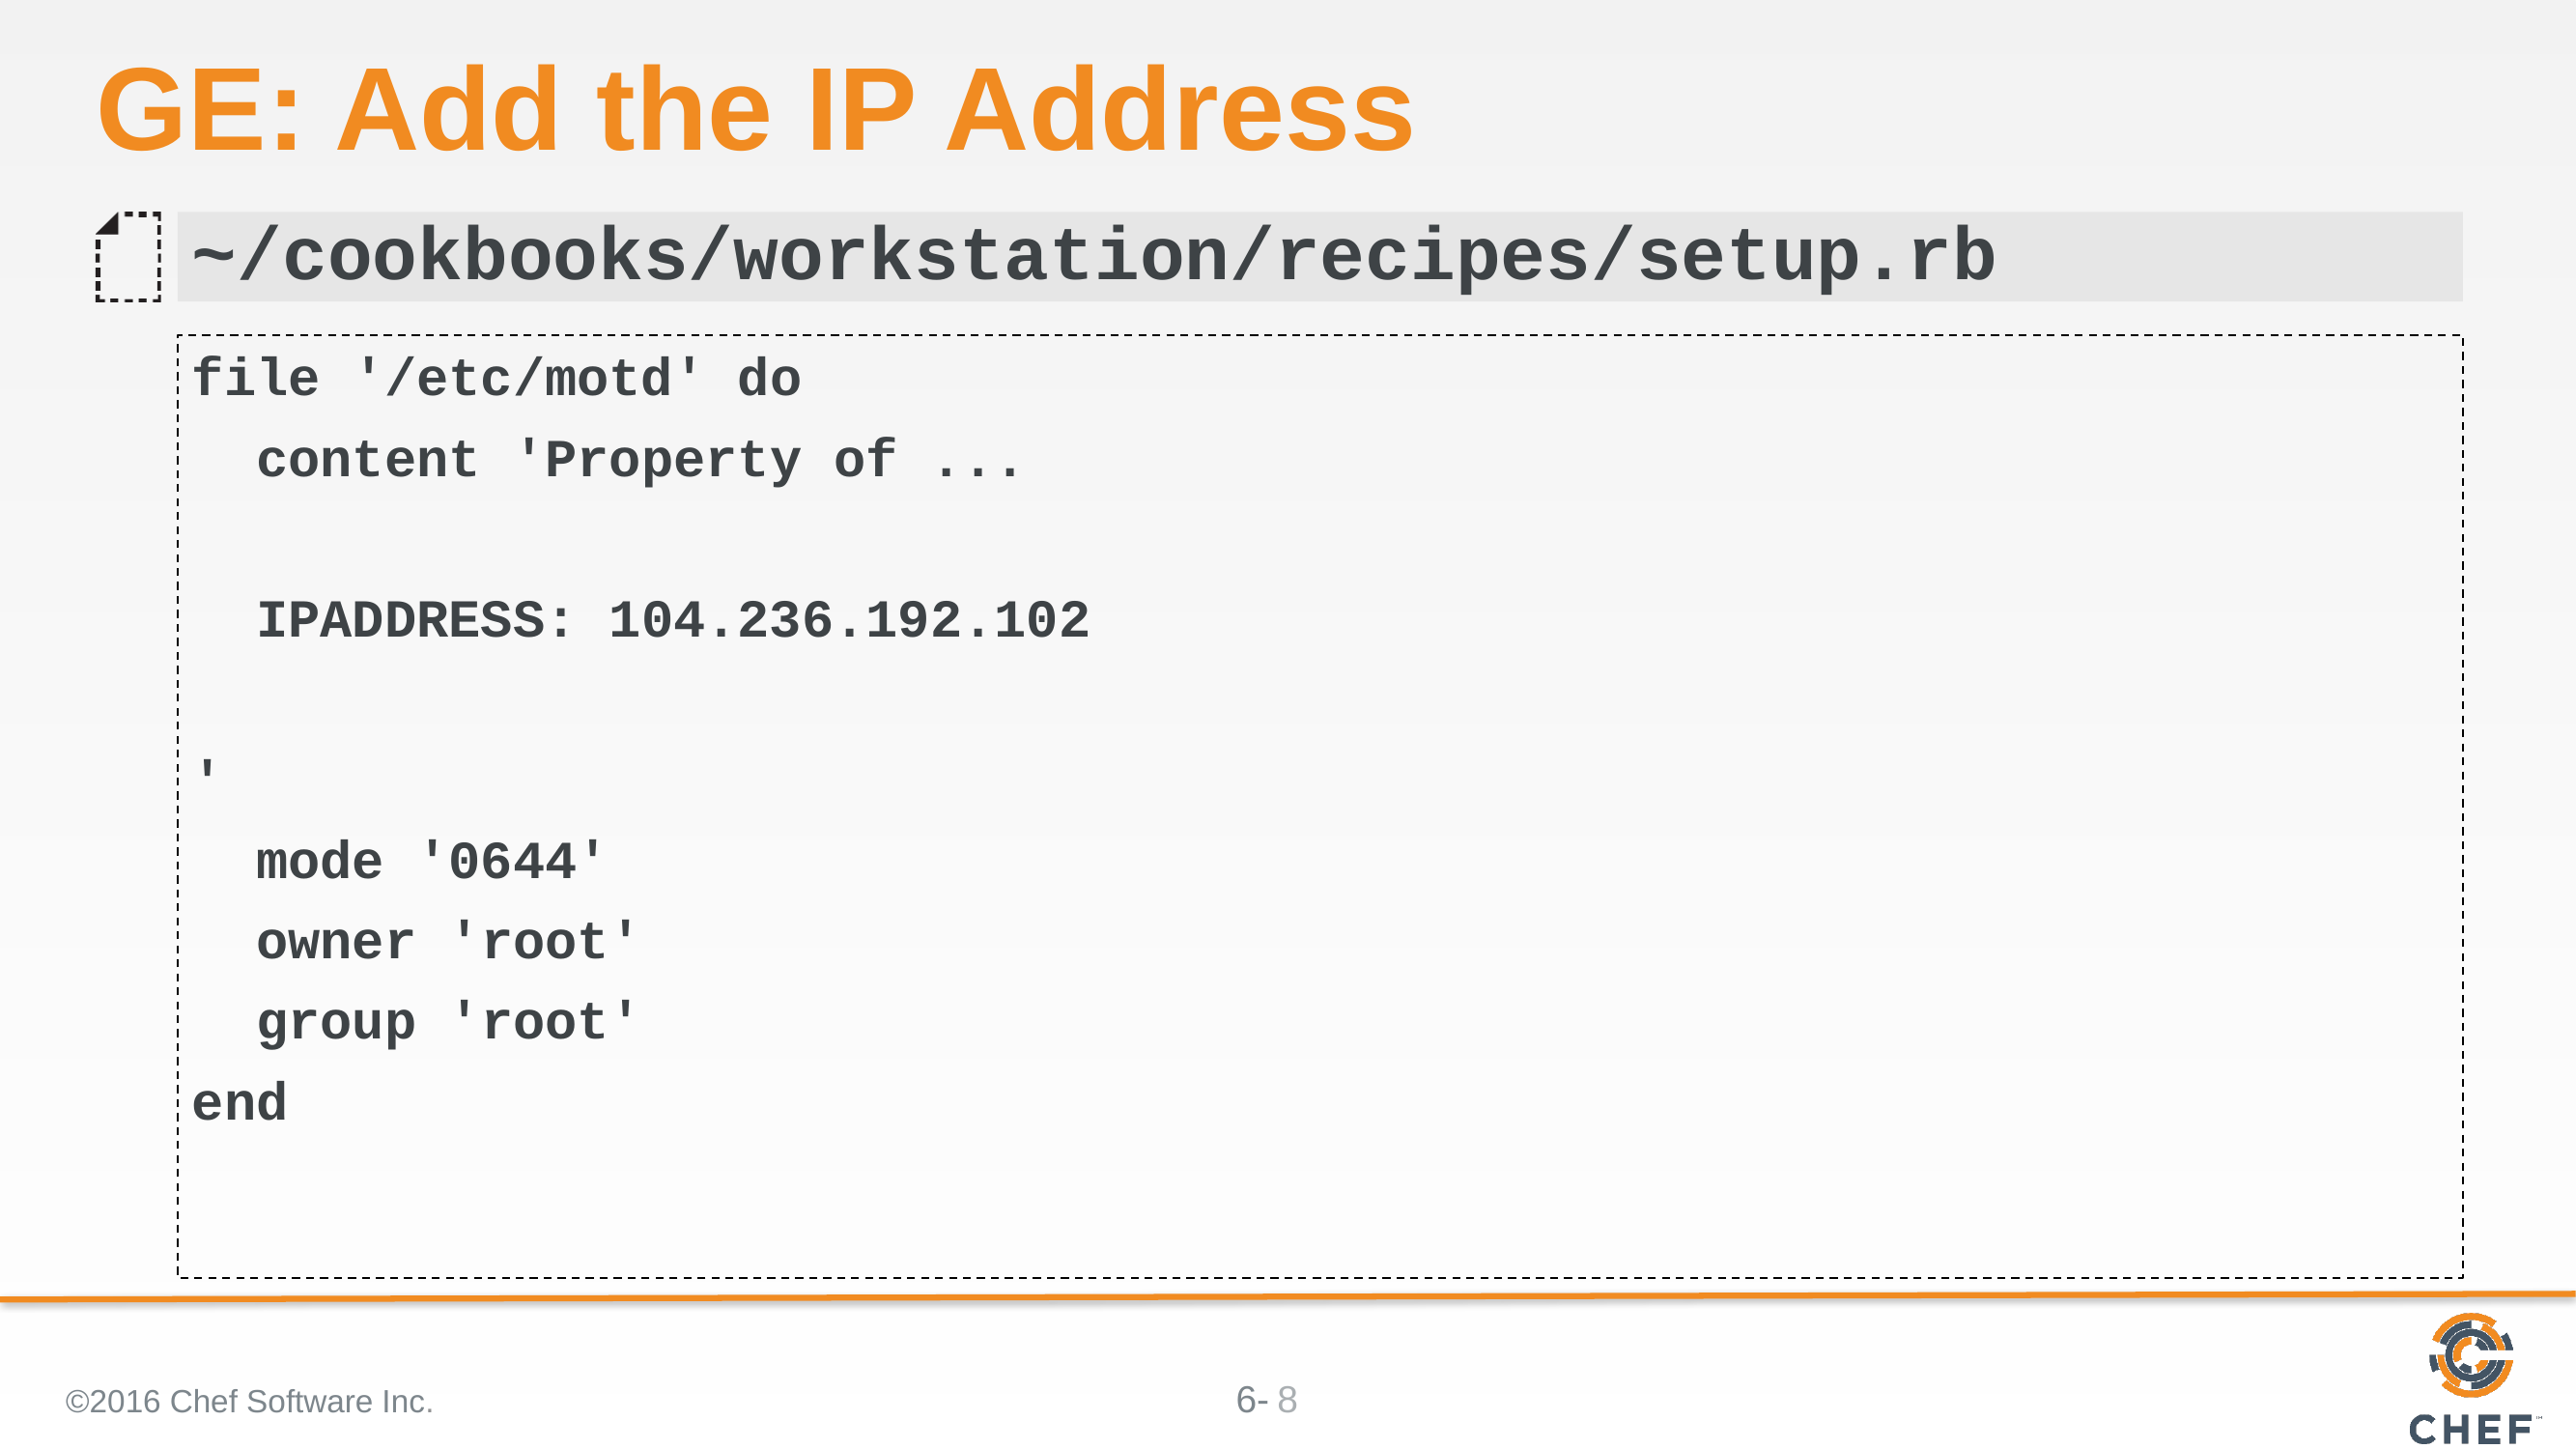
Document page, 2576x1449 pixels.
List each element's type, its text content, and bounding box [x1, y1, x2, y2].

title GE: Add the IP Address [96, 48, 2463, 180]
slide_number 8 [998, 1359, 1578, 1437]
list file '/etc/motd' do content 'Property of ... IPADDRESS: 104.236.192.102 ' mode '0644' owner 'root' group 'root' end [177, 334, 2464, 1279]
list ~/cookbooks/workstation/recipes/setup.rb [177, 212, 2463, 302]
picture [2399, 1297, 2550, 1449]
footer ©2016 Chef Software Inc. [51, 1359, 952, 1440]
